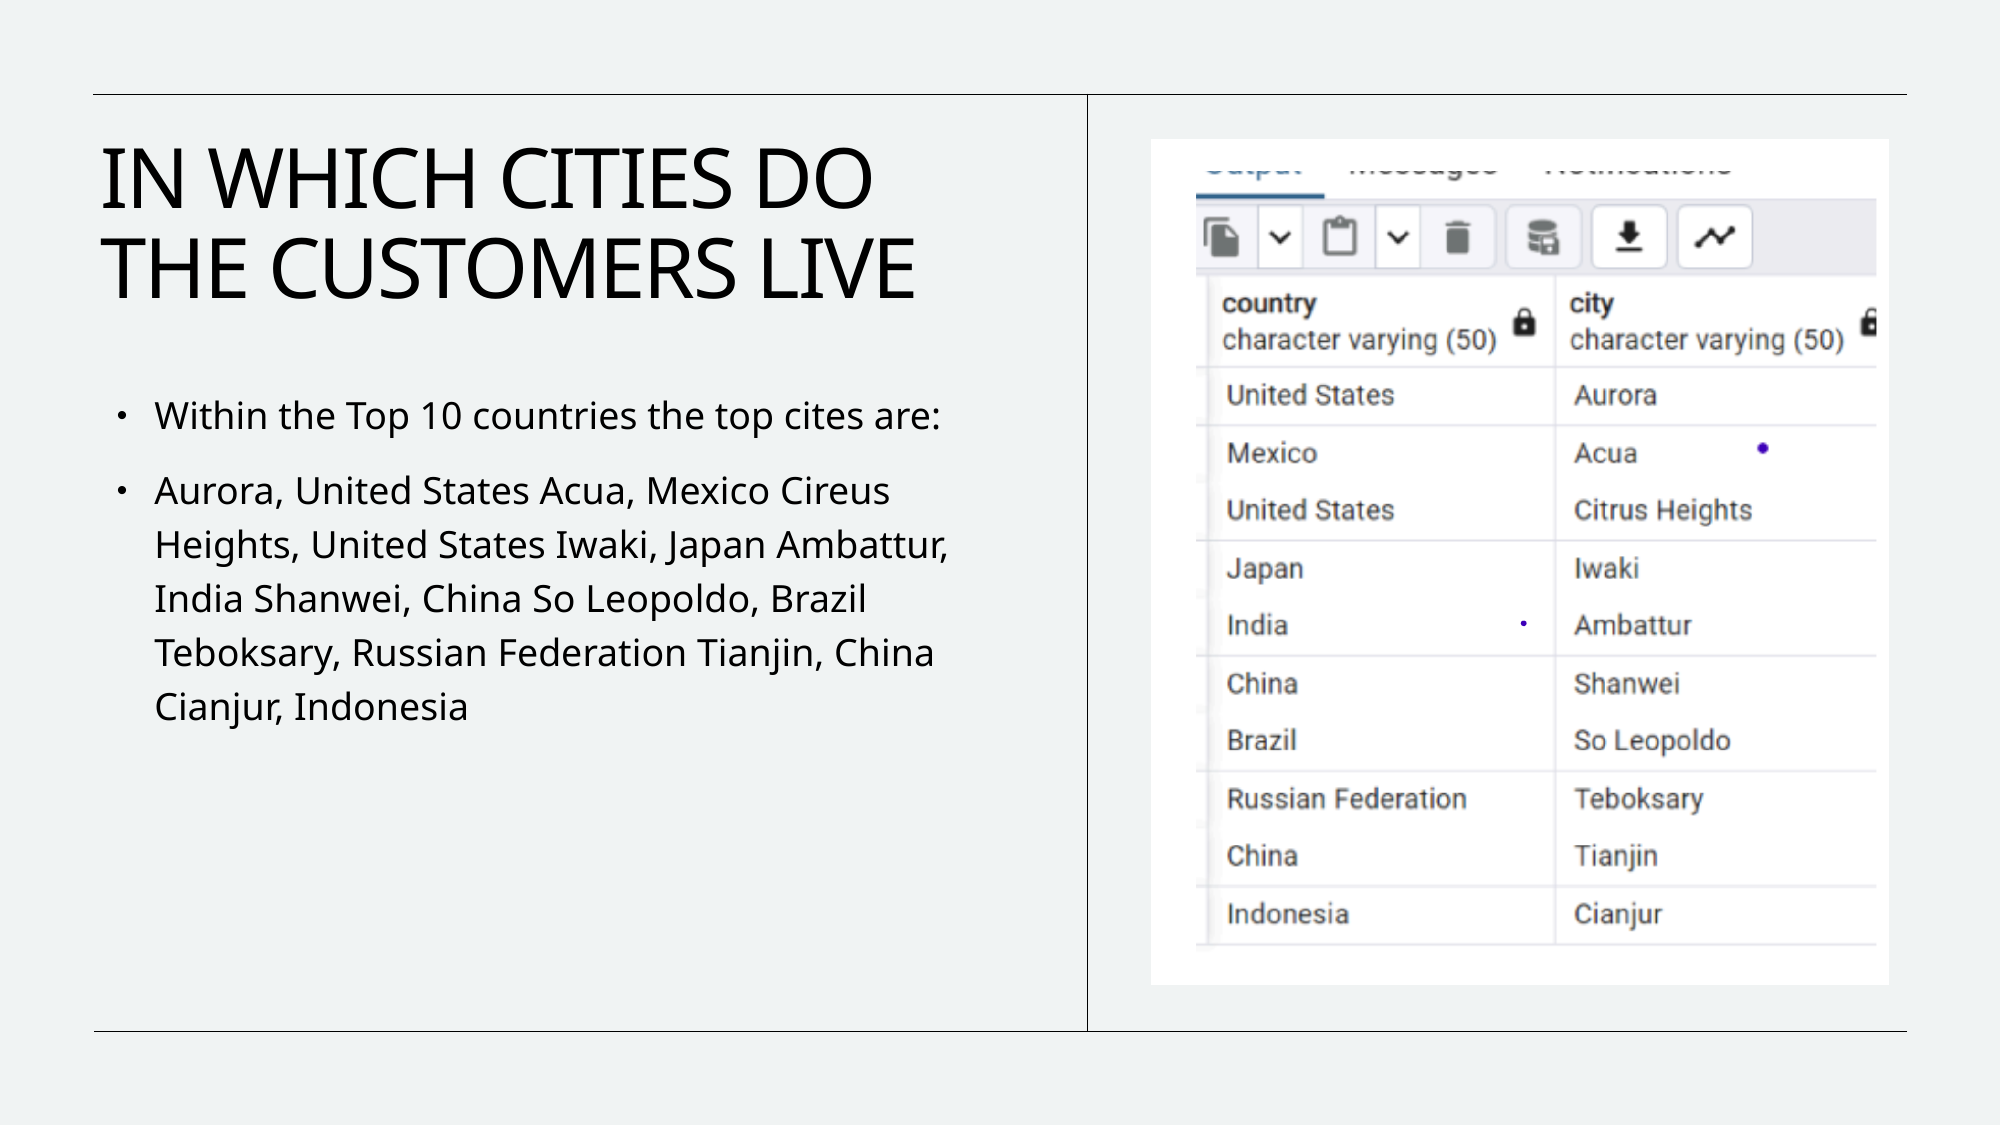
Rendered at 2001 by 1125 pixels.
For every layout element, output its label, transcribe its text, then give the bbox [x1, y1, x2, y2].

picture [1151, 139, 1889, 985]
list Within the Top 10 countries the top cites are: Aurora, United States Acua, Mexico Cireus Heights, United States Iwaki, Japan Ambattur, India Shanwei, China So Leopoldo, Brazil Teboksary, Russian Federation Tianjin, China Cianjur, Indonesia [101, 315, 999, 811]
text_box [0, 0, 2000, 1125]
title IN WHICH CITIES DO THE CUSTOMERS LIVE [85, 128, 999, 410]
